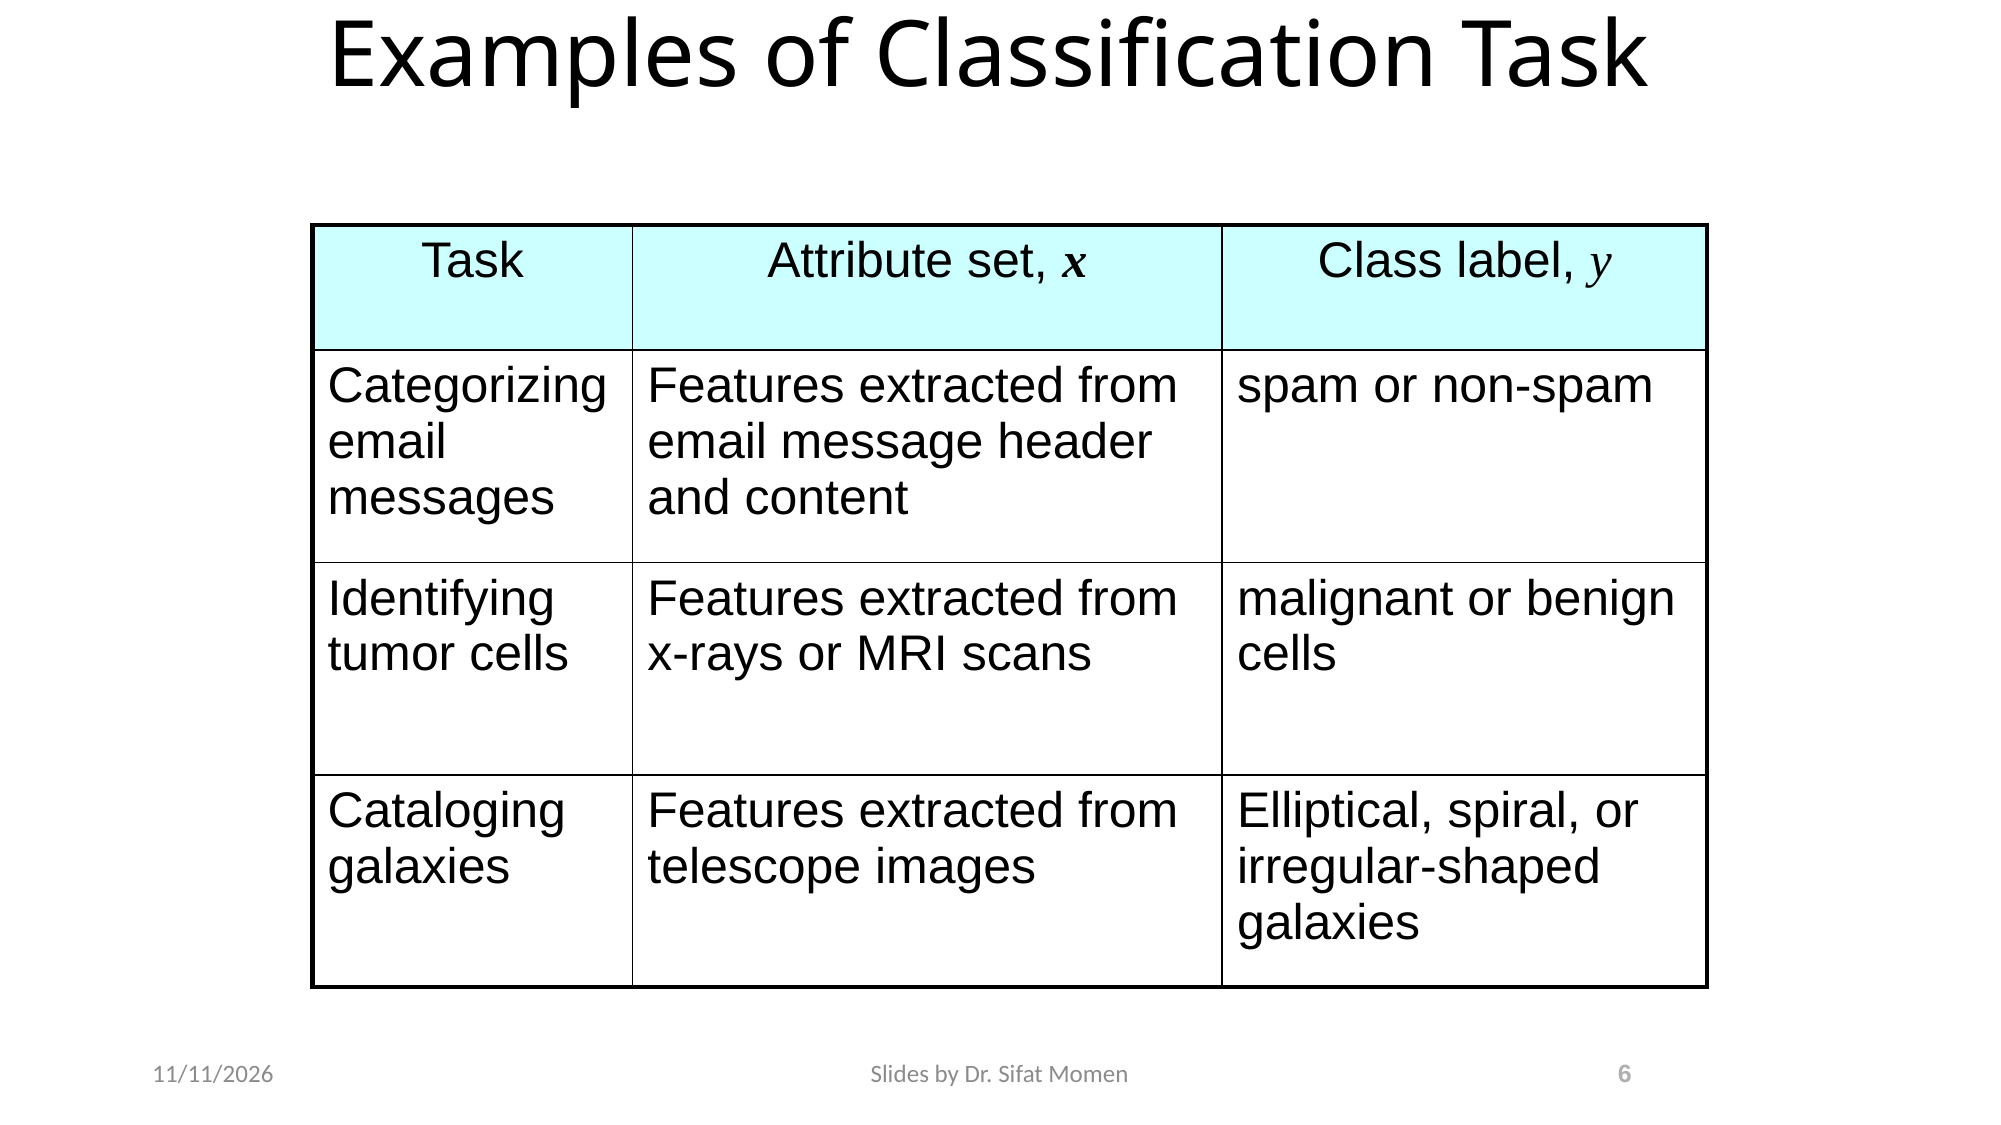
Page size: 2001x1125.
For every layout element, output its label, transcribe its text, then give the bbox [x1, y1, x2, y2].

table_cell Features extracted from telescope images [633, 776, 1221, 985]
slide_number 6 [1338, 1042, 1647, 1103]
table_header Attribute set, x [633, 227, 1221, 349]
table_cell Features extracted from email message header and content [633, 351, 1221, 562]
table_cell Identifying tumor cells [315, 563, 632, 774]
table_cell Categorizing email messages [315, 351, 632, 562]
table_cell Features extracted from x-rays or MRI scans [633, 563, 1221, 774]
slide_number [137, 1042, 588, 1103]
footer Slides by Dr. Sifat Momen [662, 1042, 1338, 1103]
table_cell malignant or benign cells [1223, 563, 1705, 774]
table_header Class label, y [1223, 227, 1705, 349]
table_header Task [315, 227, 632, 349]
title Examples of Classification Task [312, 24, 1671, 113]
table_cell Elliptical, spiral, or irregular-shaped galaxies [1223, 776, 1705, 985]
table_cell spam or non-spam [1223, 351, 1705, 562]
table_cell Cataloging galaxies [315, 776, 632, 985]
